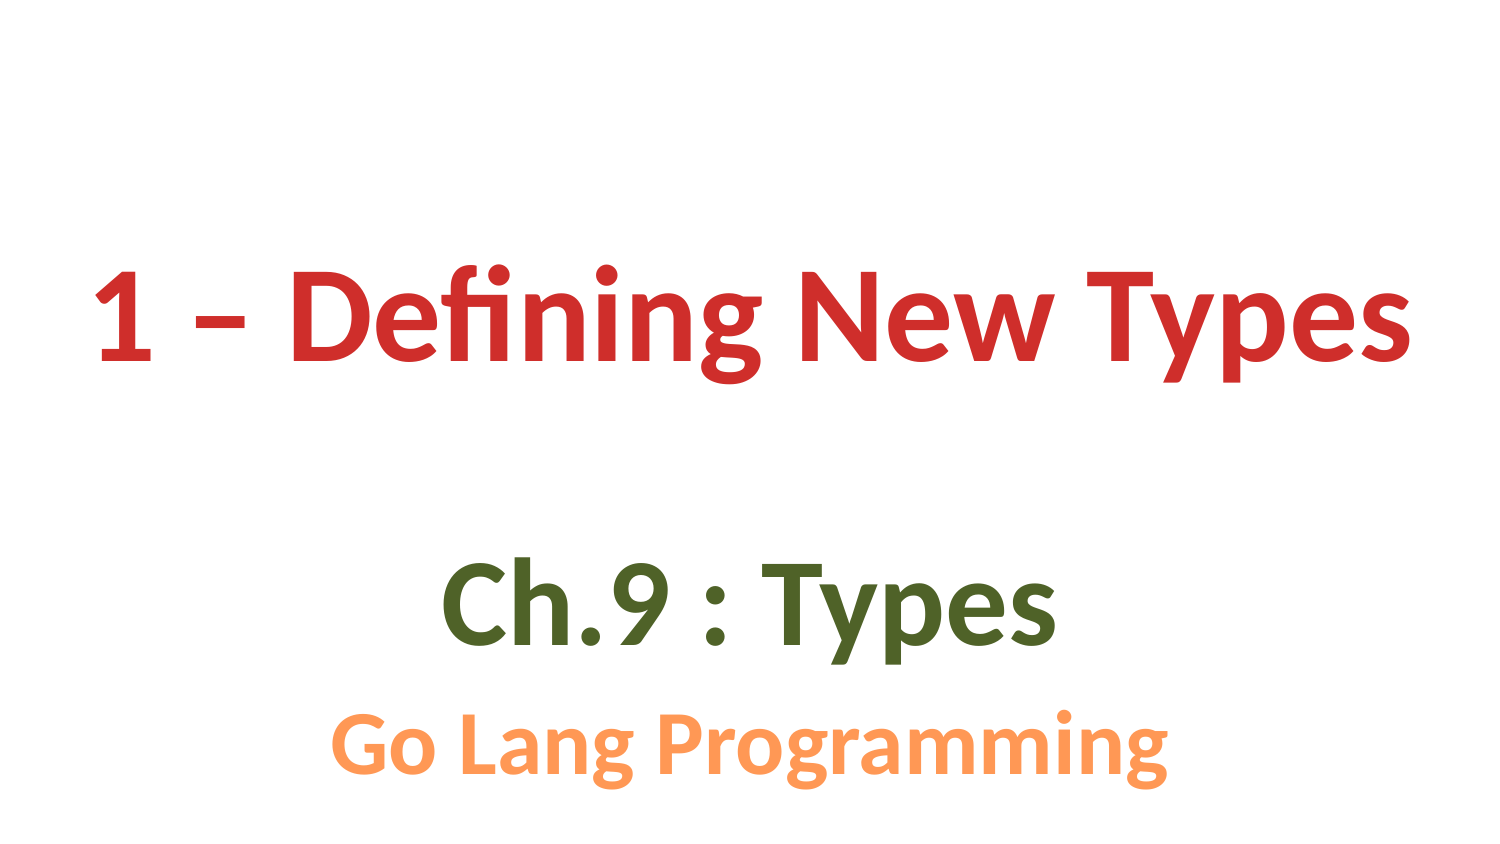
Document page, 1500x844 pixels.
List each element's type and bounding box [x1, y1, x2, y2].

text_box [0, 216, 1500, 397]
text_box [0, 512, 1500, 801]
